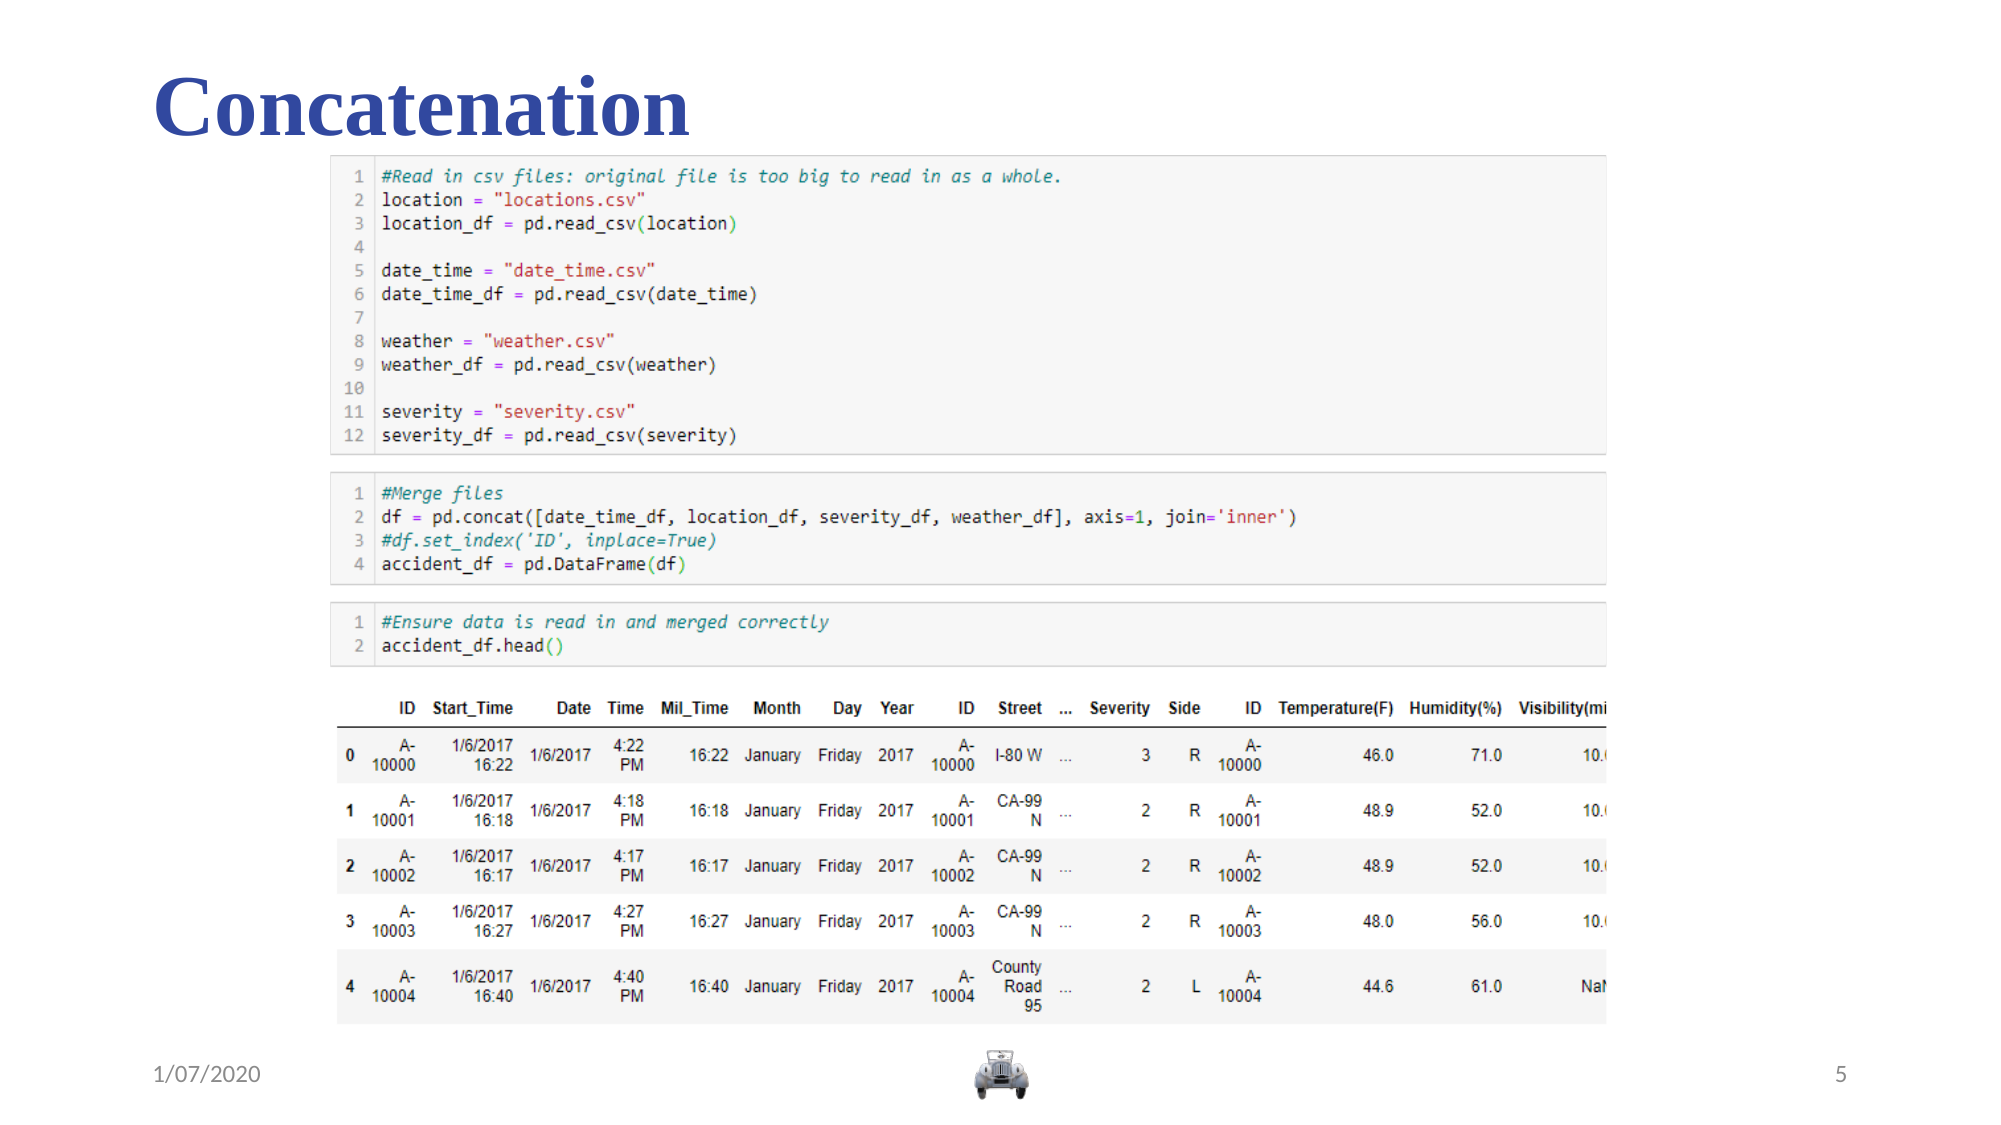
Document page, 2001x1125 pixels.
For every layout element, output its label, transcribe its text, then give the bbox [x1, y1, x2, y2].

picture [330, 155, 1607, 1027]
title Concatenation [137, 52, 1863, 248]
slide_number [137, 1042, 588, 1103]
picture [968, 1042, 1032, 1102]
slide_number 5 [1412, 1042, 1863, 1103]
